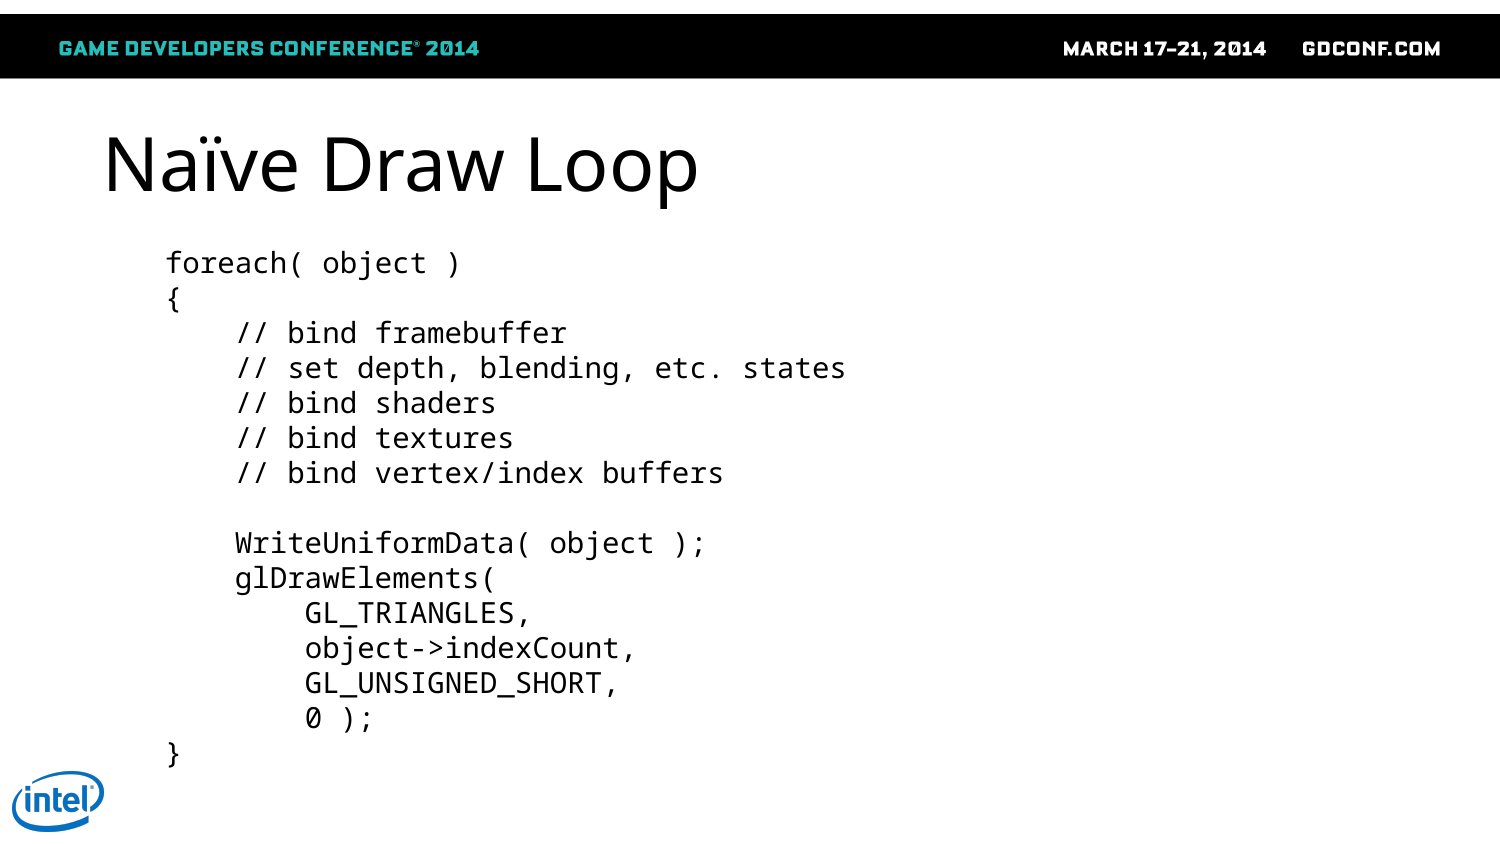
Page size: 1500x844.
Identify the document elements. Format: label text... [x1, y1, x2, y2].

text_box foreach( object ) { // bind framebuffer // set depth, blending, etc. states // bind shaders // bind textures // bind vertex/index buffers WriteUniformData( object ); glDrawElements( GL_TRIANGLES, object->indexCount, GL_UNSIGNED_SHORT, 0 ); } [150, 237, 1450, 777]
title Naïve Draw Loop [87, 109, 1413, 238]
picture [0, 0, 1500, 844]
